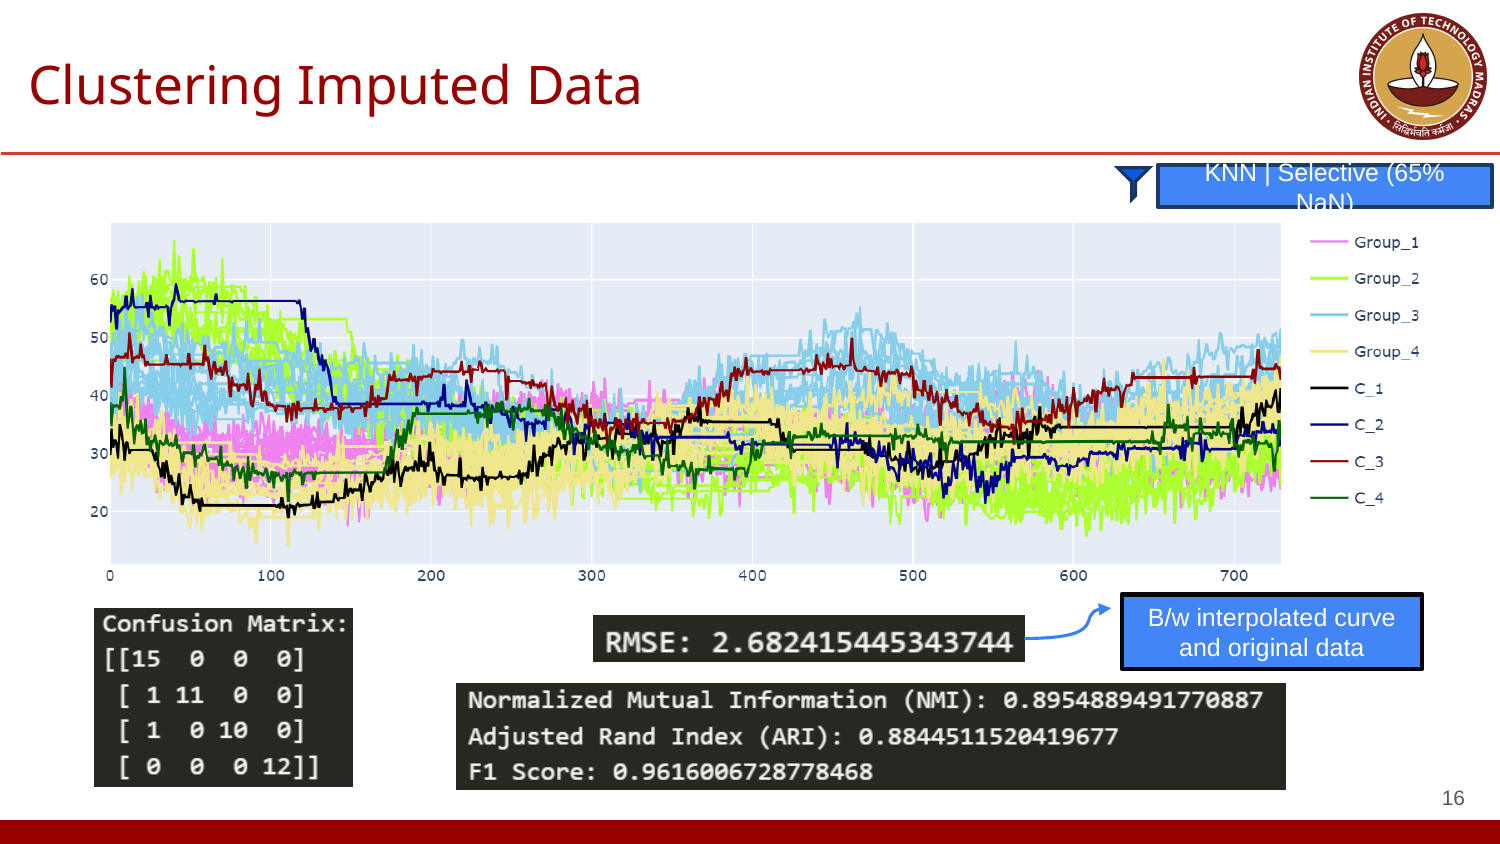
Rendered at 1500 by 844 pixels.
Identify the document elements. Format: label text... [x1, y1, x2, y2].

text_box B/w interpolated curve and original data [1121, 624, 1423, 669]
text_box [1024, 607, 1112, 639]
picture [456, 683, 1286, 790]
text_box KNN | Selective (65% NaN) [1157, 163, 1494, 209]
slide_number 16 [1389, 764, 1480, 830]
picture [66, 161, 1434, 788]
title Clustering Imputed Data [13, 36, 1412, 131]
picture [1359, 13, 1487, 140]
